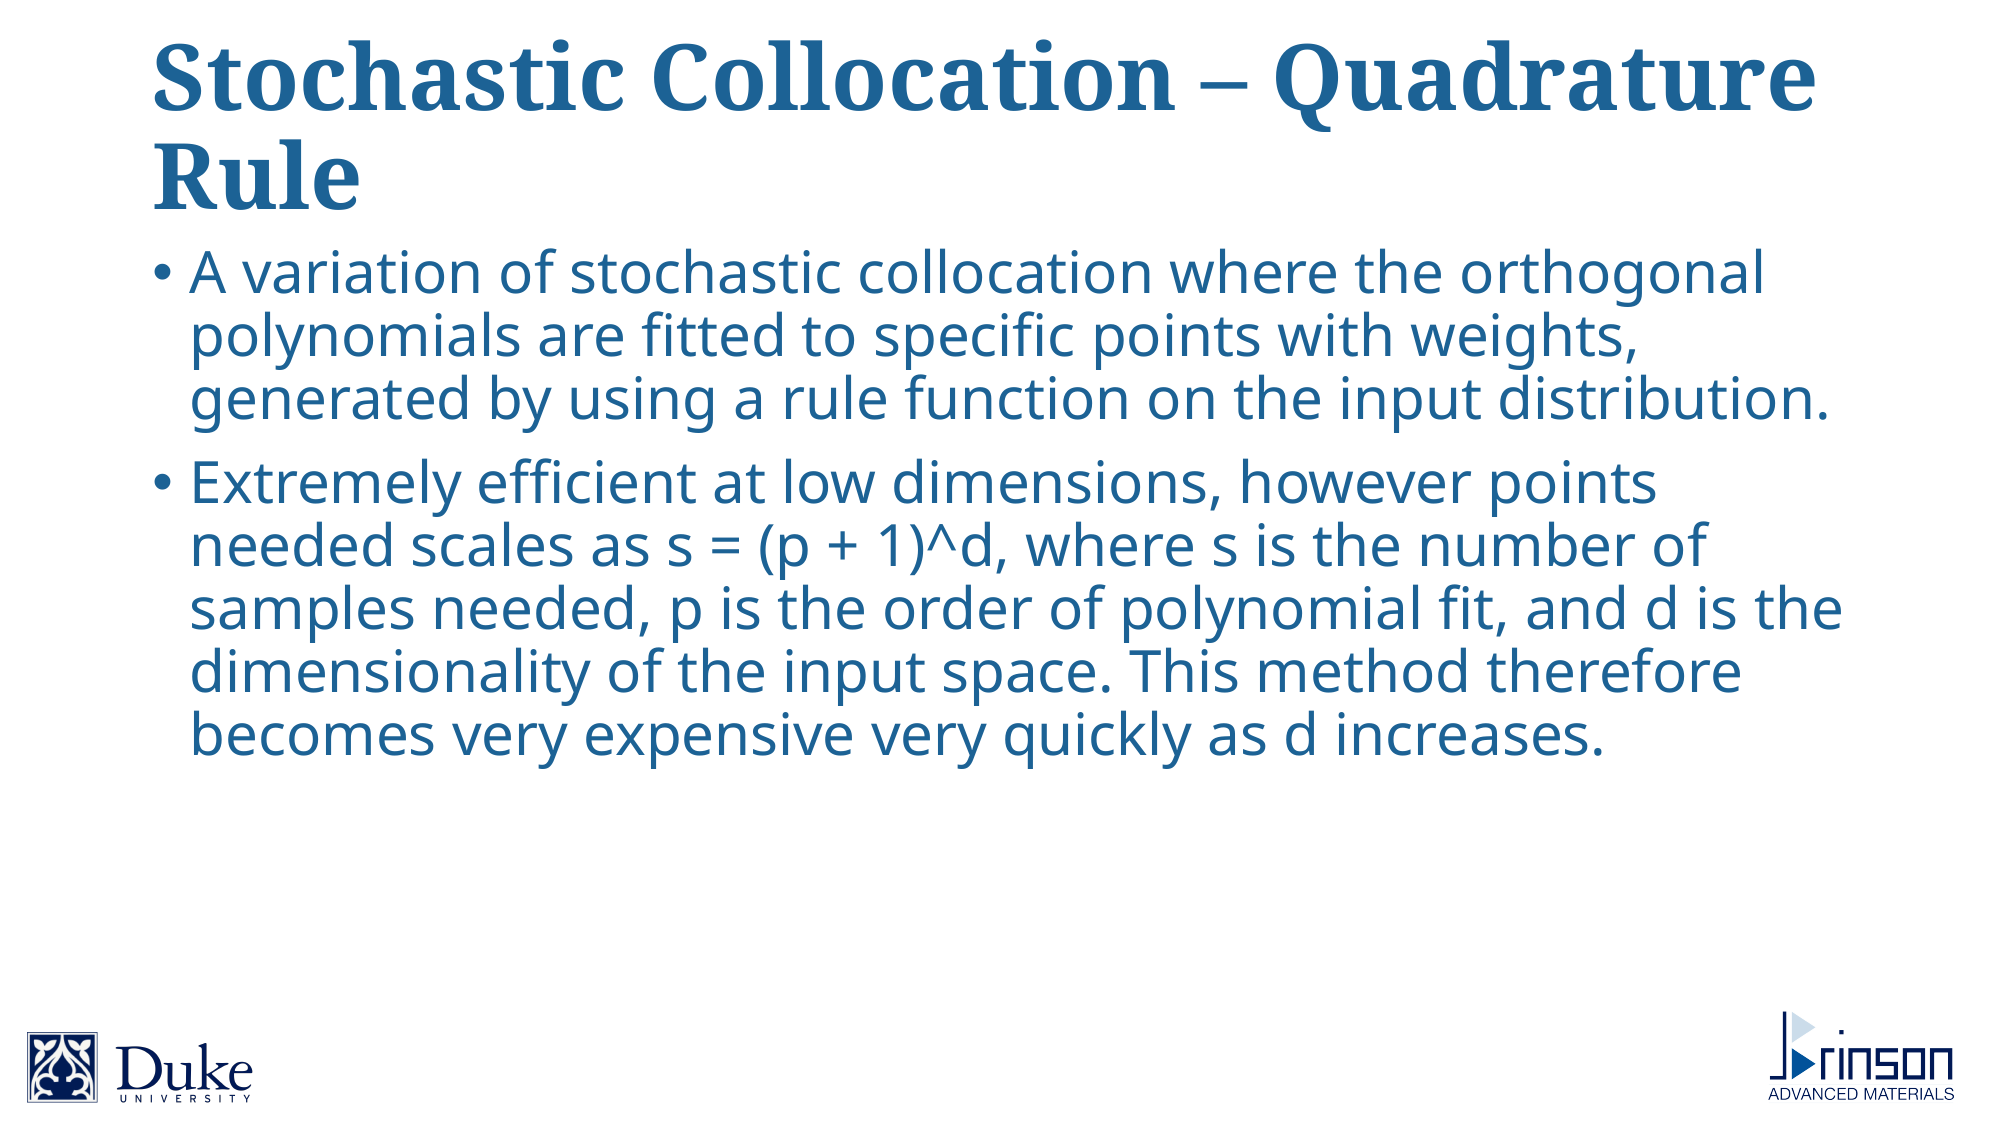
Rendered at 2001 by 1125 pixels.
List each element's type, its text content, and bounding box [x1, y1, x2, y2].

picture [115, 1042, 253, 1103]
picture [27, 1032, 98, 1103]
picture [1768, 1011, 1957, 1108]
list A variation of stochastic collocation where the orthogonal polynomials are fitted to specific points with weights, generated by using a rule function on the input distribution. Extremely efficient at low dimensions, however points needed scales as s = (p + 1)^d, where s is the number of samples needed, p is the order of polynomial fit, and d is the dimensionality of the input space. This method therefore becomes very expensive very quickly as d increases. [137, 235, 1863, 1014]
title Stochastic Collocation – Quadrature Rule [137, 43, 1863, 217]
